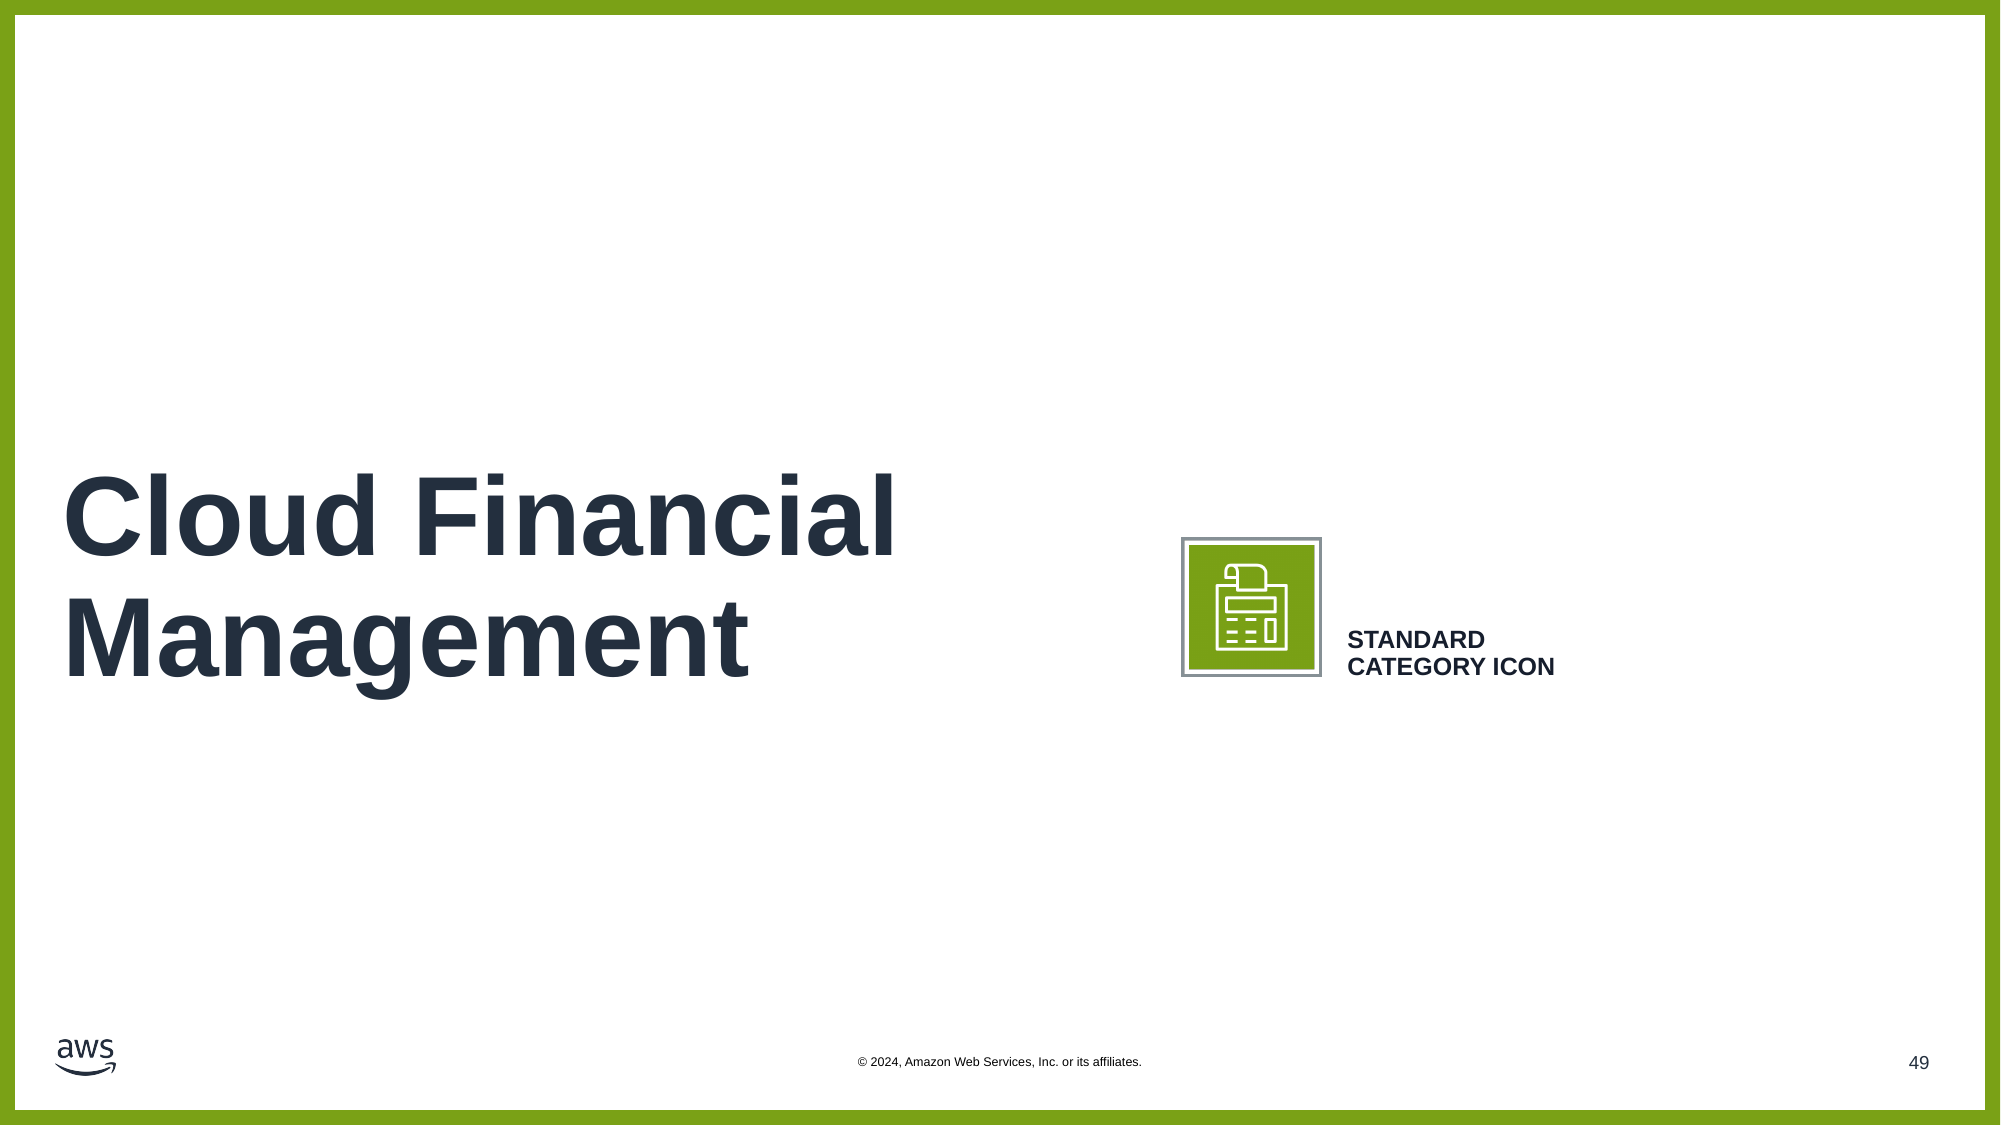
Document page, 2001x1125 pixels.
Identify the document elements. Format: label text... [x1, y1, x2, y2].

slide_number 49 [1494, 1031, 1945, 1092]
picture [1181, 537, 1322, 677]
footer © 2024, Amazon Web Services, Inc. or its affiliates. [662, 1031, 1338, 1092]
text_box STANDARD CATEGORY ICON [1332, 541, 1780, 689]
picture [55, 1039, 116, 1076]
title Cloud Financial Management [47, 339, 1393, 709]
